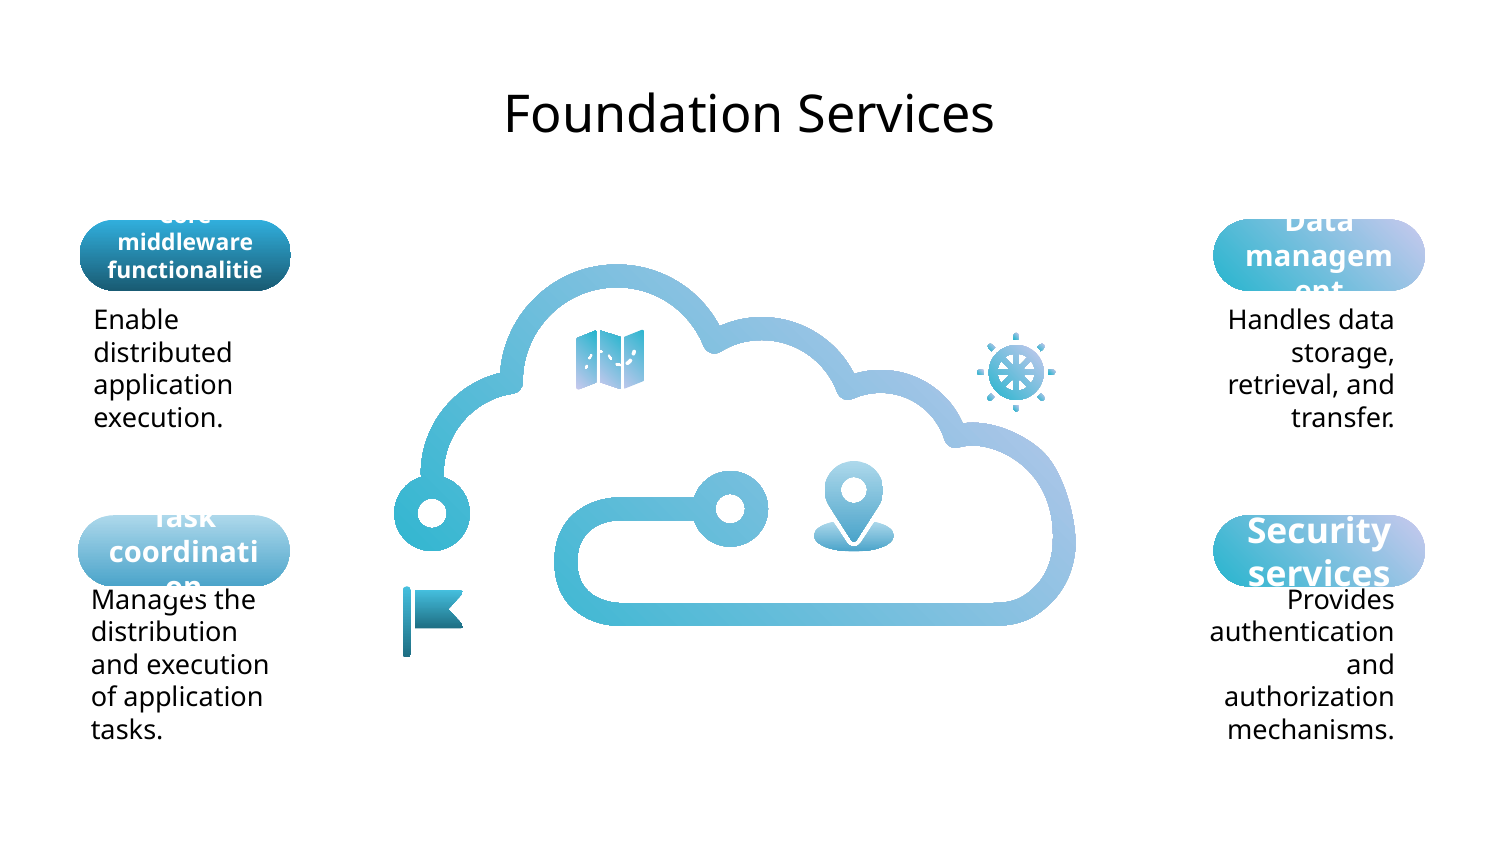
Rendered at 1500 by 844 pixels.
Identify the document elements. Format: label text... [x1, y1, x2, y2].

text_box Provides authentication and authorization mechanisms. [1180, 609, 1425, 717]
text_box Manages the distribution and execution of application tasks. [75, 609, 321, 717]
text_box [394, 264, 1076, 626]
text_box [976, 332, 1056, 412]
title Foundation Services [75, 65, 1425, 160]
text_box Task coordination [78, 515, 290, 587]
text_box Enable distributed application execution. [78, 314, 323, 421]
text_box Core middleware functionalities [79, 219, 291, 291]
text_box Security services [1213, 515, 1425, 587]
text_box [813, 460, 894, 552]
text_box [402, 586, 464, 658]
text_box Handles data storage, retrieval, and transfer. [1180, 314, 1425, 421]
text_box Data management [1213, 219, 1425, 291]
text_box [575, 329, 645, 390]
